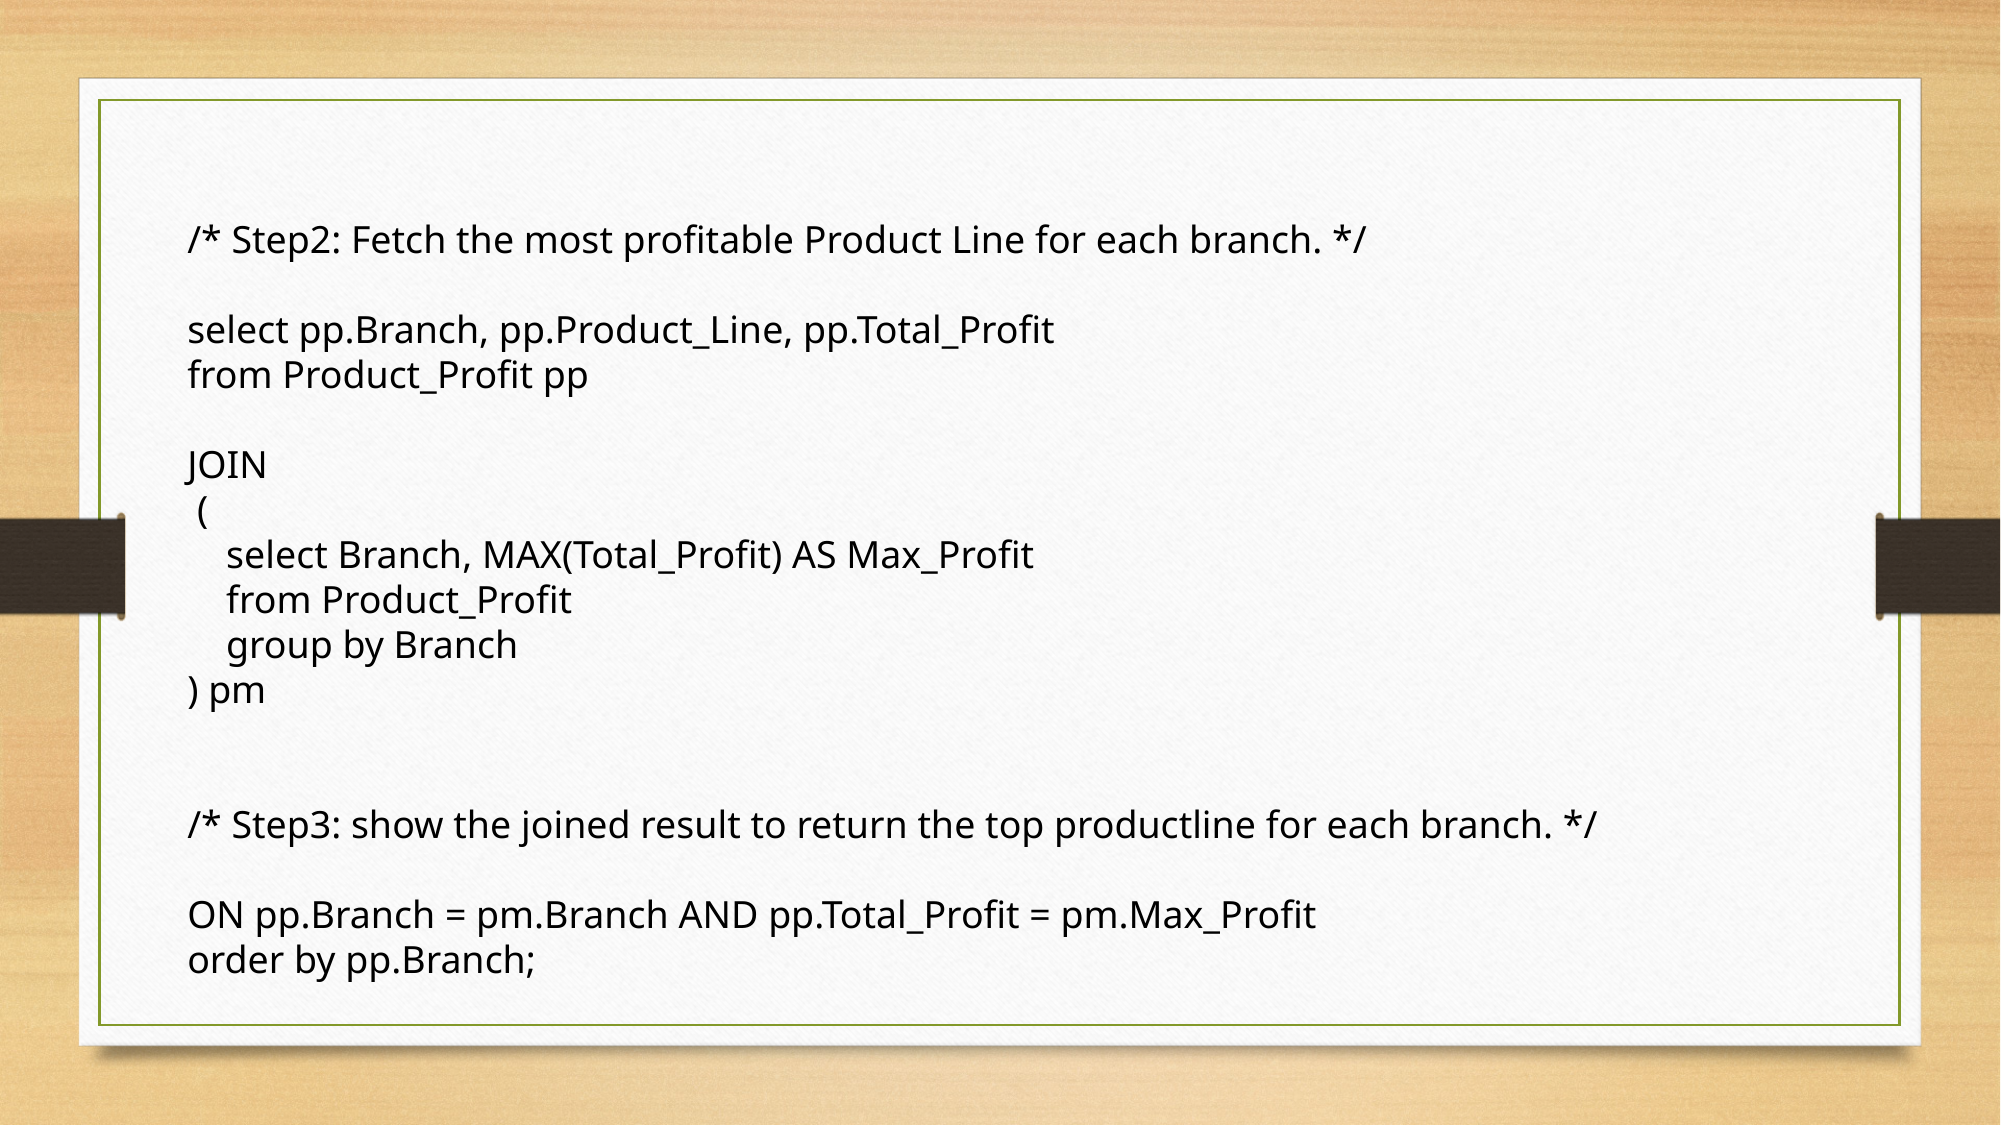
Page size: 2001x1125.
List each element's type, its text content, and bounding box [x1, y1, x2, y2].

text_box /* Step2: Fetch the most profitable Product Line for each branch. */ select pp.Branch, pp.Product_Line, pp.Total_Profit from Product_Profit pp JOIN ( select Branch, MAX(Total_Profit) AS Max_Profit from Product_Profit group by Branch ) pm /* Step3: show the joined result to return the top productline for each branch. */ ON pp.Branch = pm.Branch AND pp.Total_Profit = pm.Max_Profit order by pp.Branch; [172, 208, 1837, 1034]
picture [0, 0, 2001, 1125]
